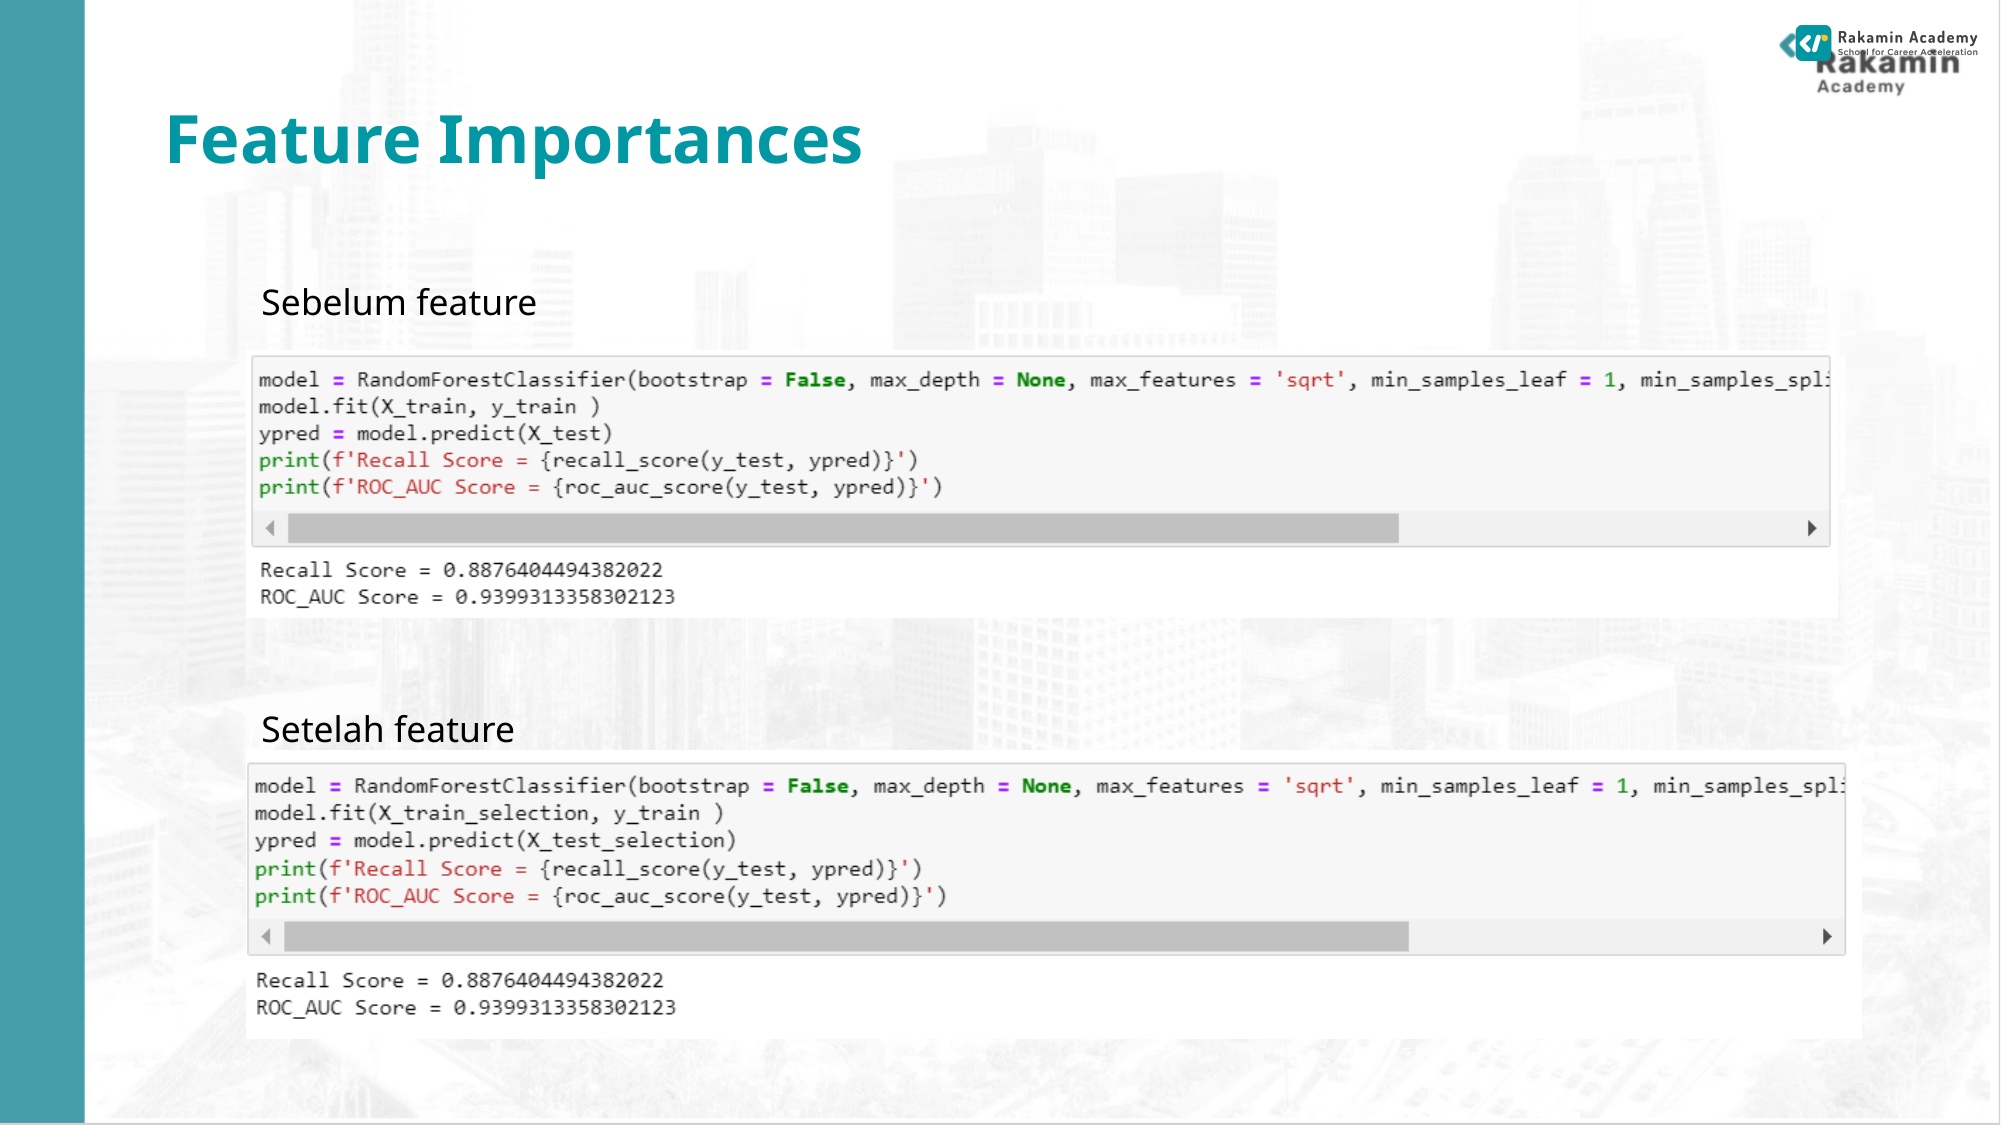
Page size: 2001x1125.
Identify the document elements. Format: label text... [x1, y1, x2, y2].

text_box Sebelum feature selection [246, 251, 683, 339]
picture [0, 0, 2001, 1125]
text_box Setelah feature selection [246, 678, 683, 749]
text_box Feature Importances [149, 86, 1356, 172]
